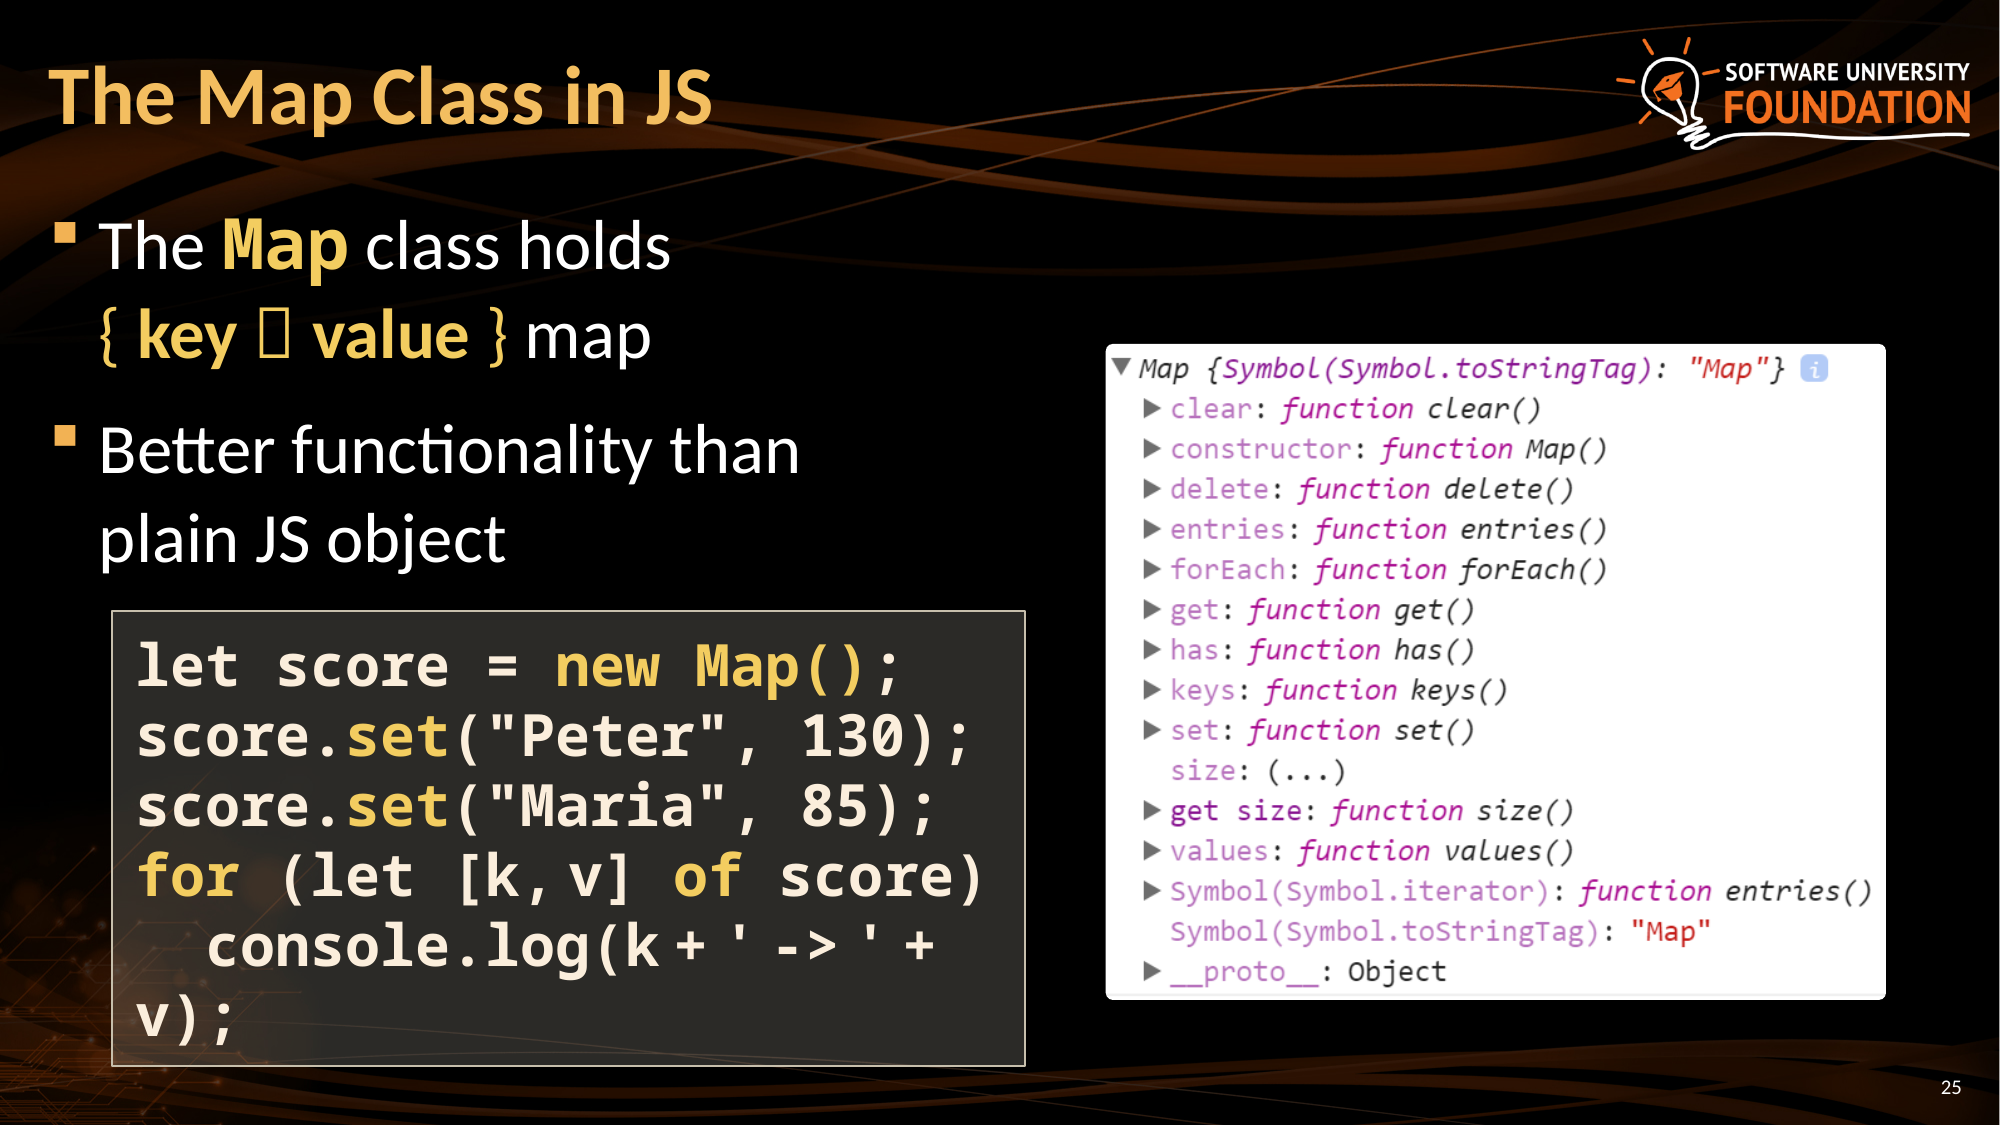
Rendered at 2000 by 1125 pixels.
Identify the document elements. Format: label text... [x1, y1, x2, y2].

title The Map Class in JS [30, 6, 1602, 189]
list The Map class holds { key  value } map Better functionality than plain JS object [31, 189, 961, 1103]
picture [0, 0, 2000, 1125]
slide_number 25 [1897, 1070, 1968, 1103]
text_box let score = new Map(); score.set("Peter", 130); score.set("Maria", 85); for (let [k, v] of score) console.log(k + ' -> ' + v); [112, 610, 1025, 1067]
